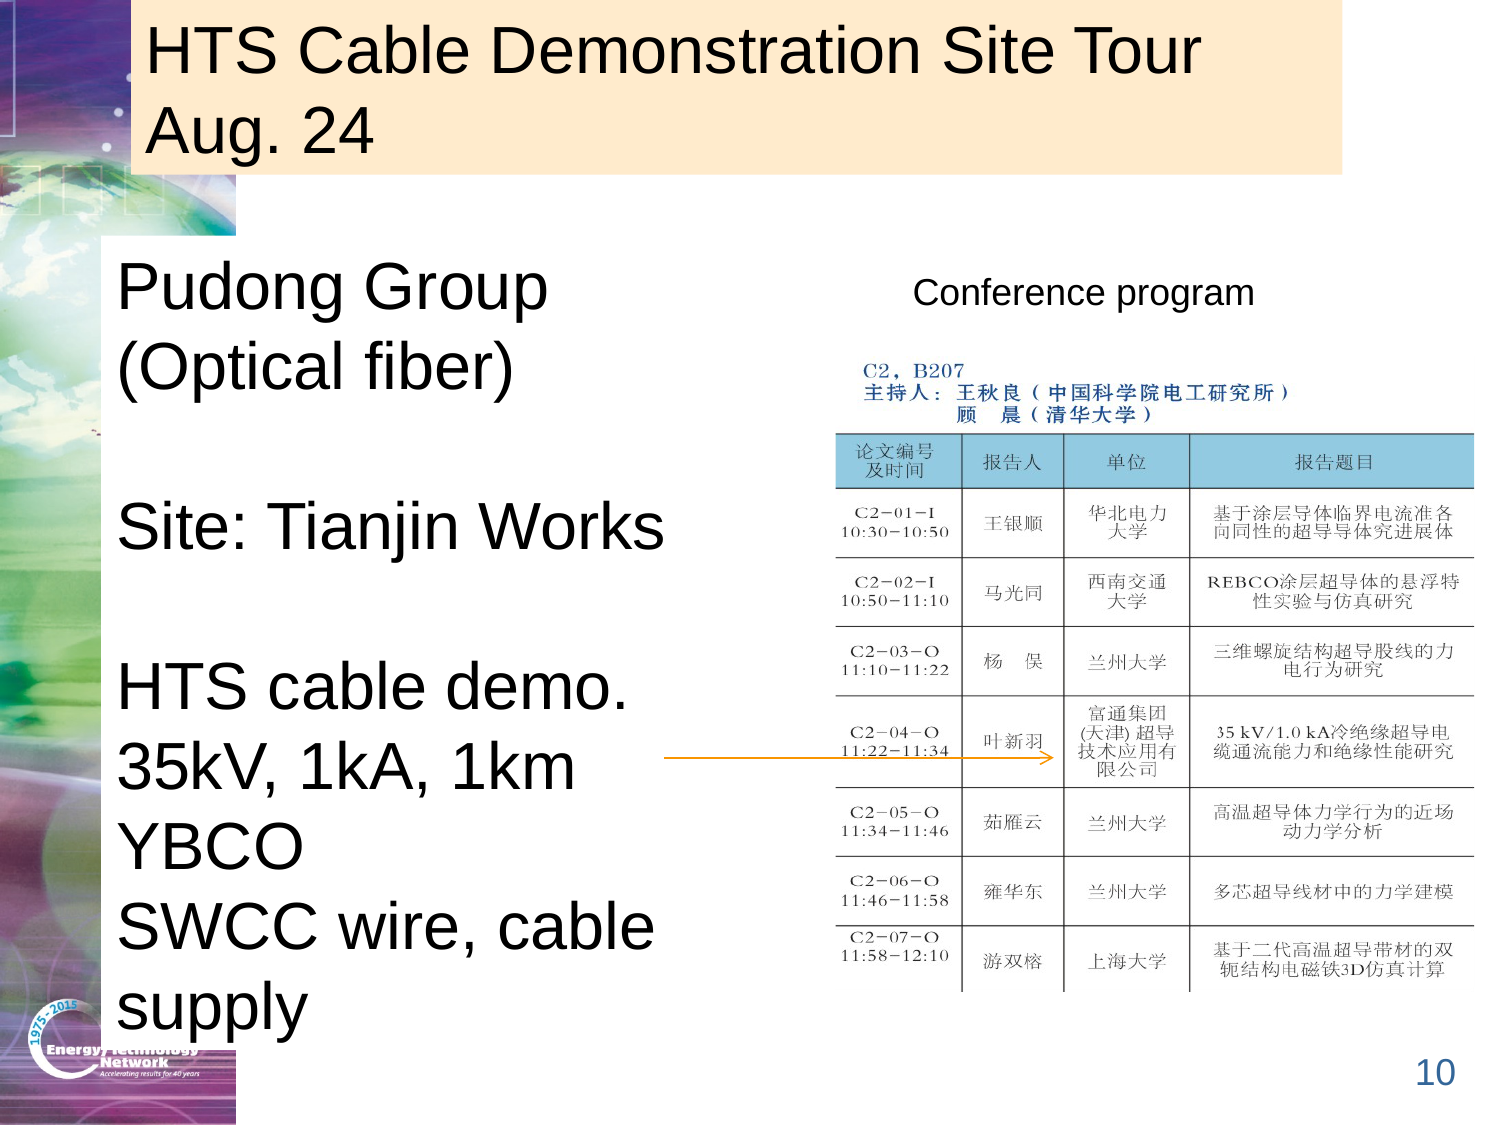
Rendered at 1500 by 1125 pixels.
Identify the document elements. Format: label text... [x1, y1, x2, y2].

slide_number 10 [1400, 1040, 1500, 1101]
picture [0, 0, 236, 1125]
text_box Pudong Group (Optical fiber) Site: Tianjin Works HTS cable demo. 35kV, 1kA, 1km YBCO SWCC wire, cable supply [101, 235, 801, 1050]
text_box HTS Cable Demonstration Site Tour Aug. 24 [131, 0, 1343, 175]
picture [835, 356, 1475, 993]
text_box Conference program [897, 260, 1382, 321]
